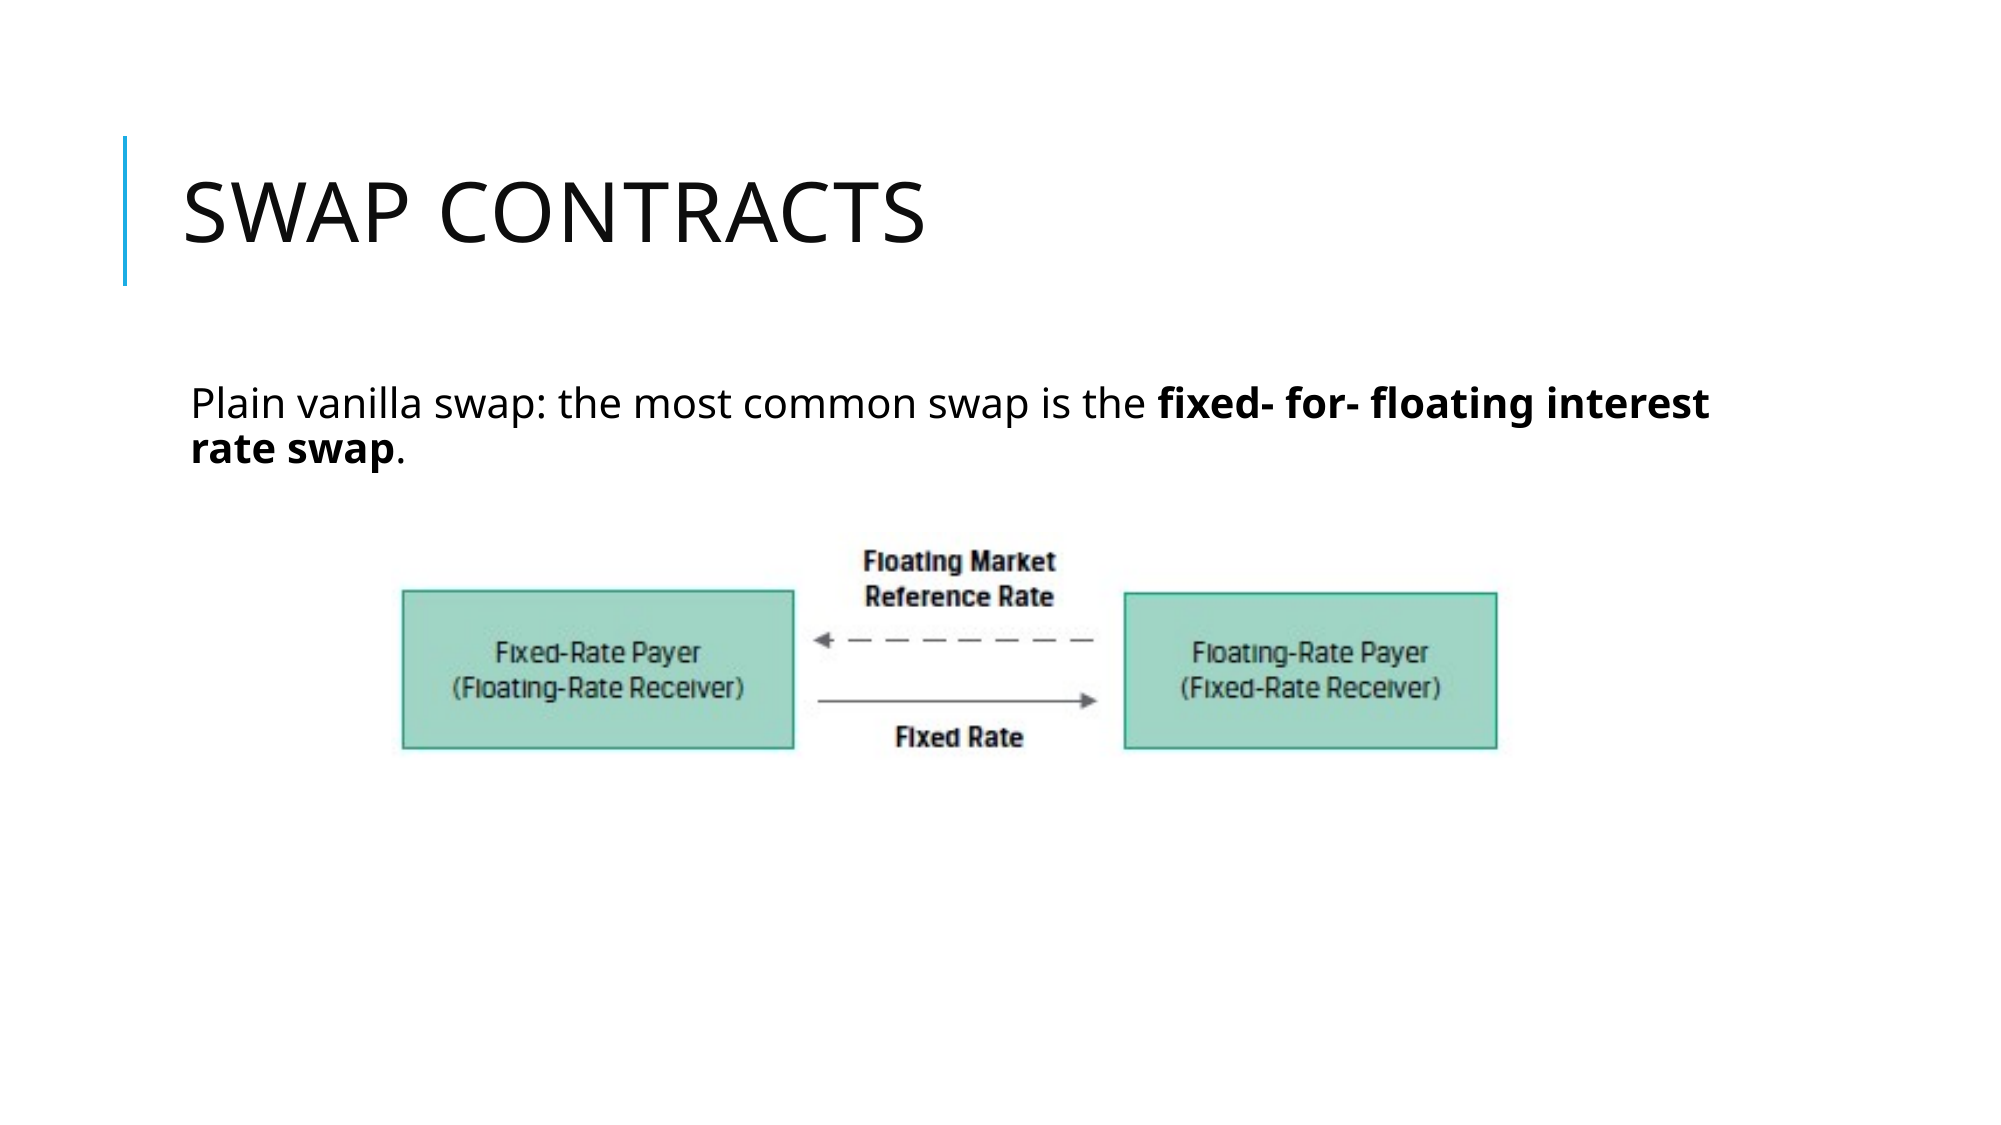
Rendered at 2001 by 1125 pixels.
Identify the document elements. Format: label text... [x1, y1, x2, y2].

list Plain vanilla swap: the most common swap is the fixed- for- floating interest rate swap. [168, 375, 1763, 1035]
picture [390, 532, 1524, 818]
title Swap Contracts [168, 96, 1763, 342]
